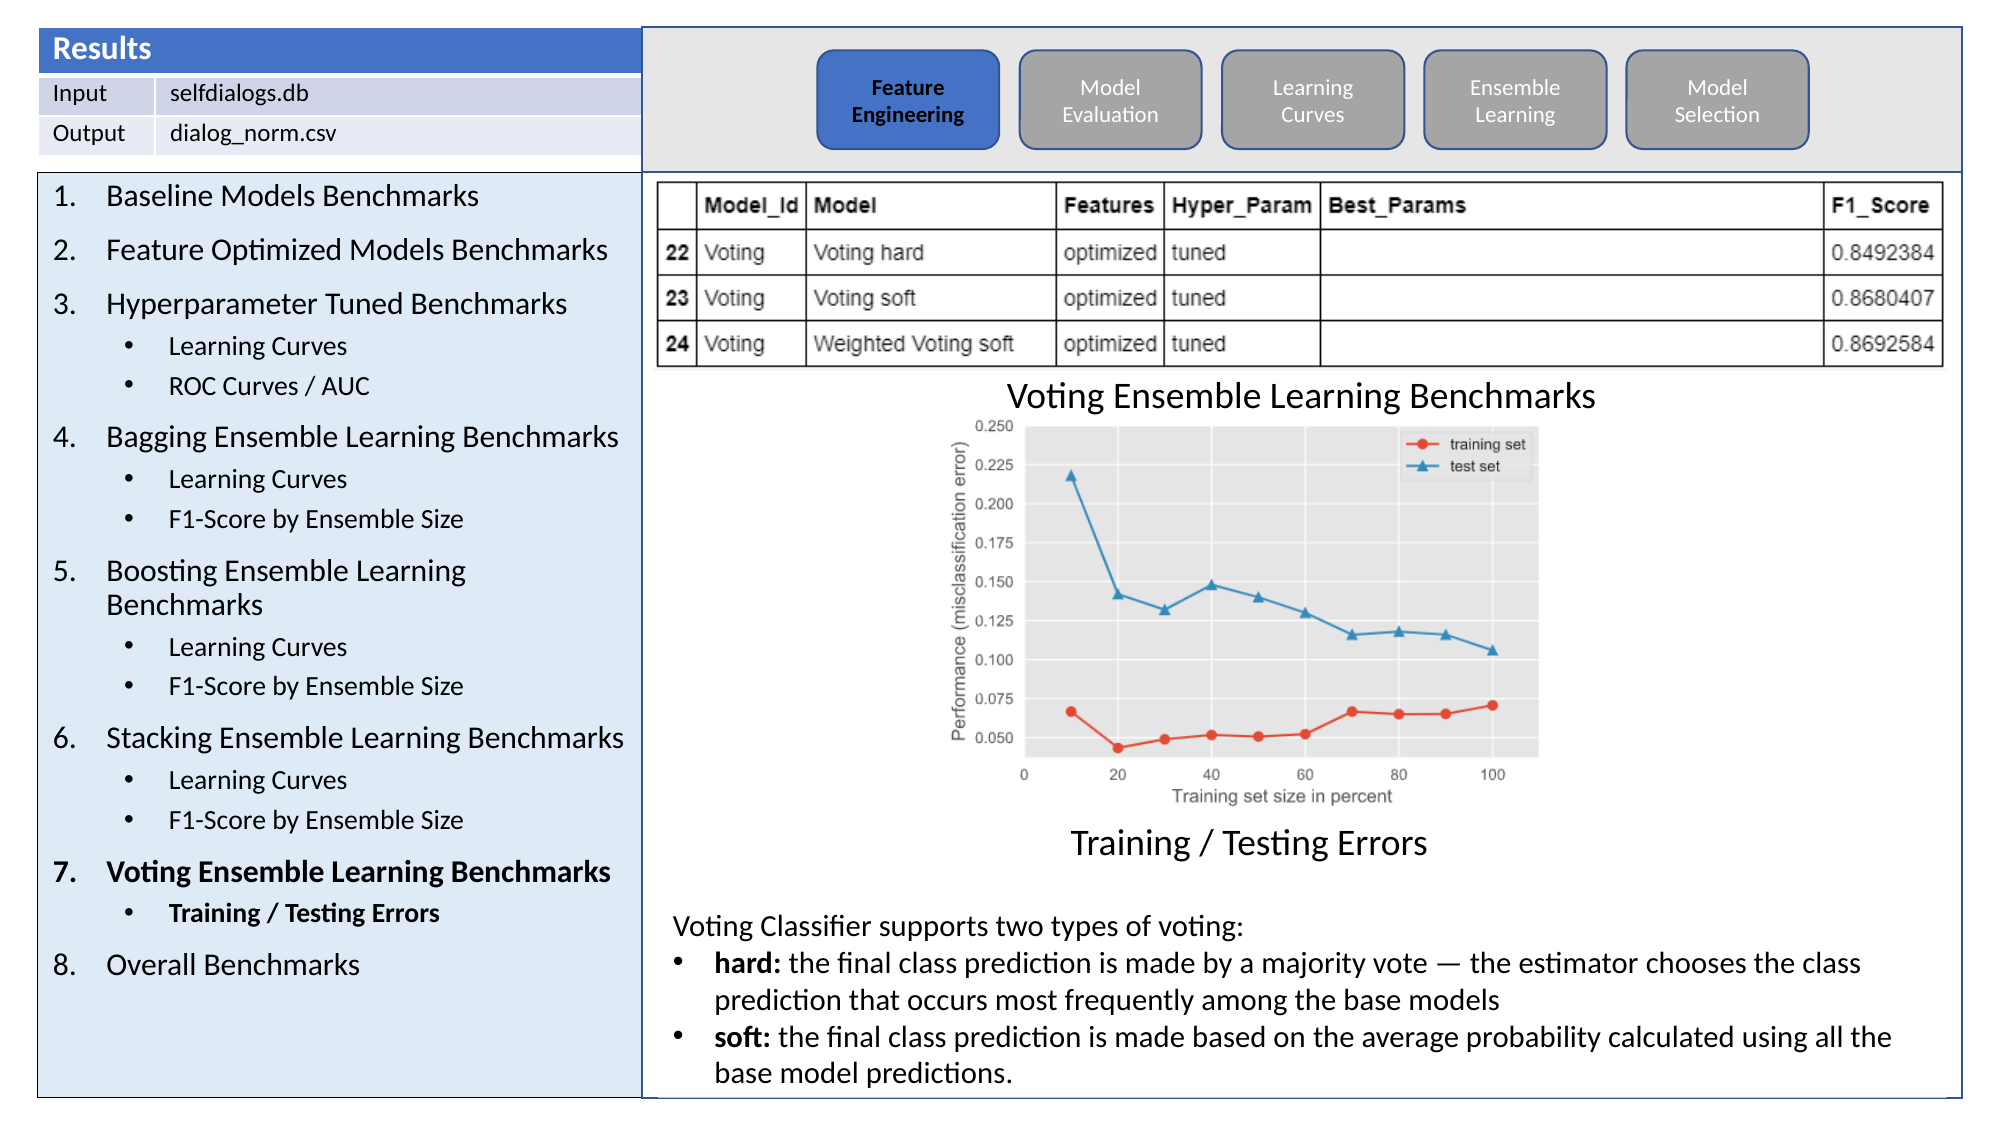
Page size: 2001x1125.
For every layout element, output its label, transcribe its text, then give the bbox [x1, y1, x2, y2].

table_cell dialog_norm.csv [156, 117, 641, 155]
text_box [641, 171, 1963, 1099]
table_cell selfdialogs.db [156, 78, 641, 115]
text_box Training / Testing Errors [999, 811, 1500, 872]
text_box Voting Classifier supports two types of voting: hard: the final class prediction is made by a majority vote — the estimator chooses the class prediction that occurs most frequently among the base models soft: the final class prediction is made based on the average probability calculated using all the base model predictions. [658, 898, 1947, 1098]
table_cell Input [39, 78, 154, 115]
picture [944, 415, 1549, 811]
picture [654, 177, 1950, 372]
table_header Results [39, 28, 641, 73]
list Baseline Models Benchmarks Feature Optimized Models Benchmarks Hyperparameter Tuned Benchmarks Learning Curves ROC Curves / AUC Bagging Ensemble Learning Benchmarks Learning Curves F1-Score by Ensemble Size Boosting Ensemble Learning Benchmarks Learning Curves F1-Score by Ensemble Size Stacking Ensemble Learning Benchmarks Learning Curves F1-Score by Ensemble Size Voting Ensemble Learning Benchmarks Training / Testing Errors Overall Benchmarks [37, 172, 641, 1098]
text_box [642, 27, 1963, 173]
table_cell Output [39, 117, 154, 155]
